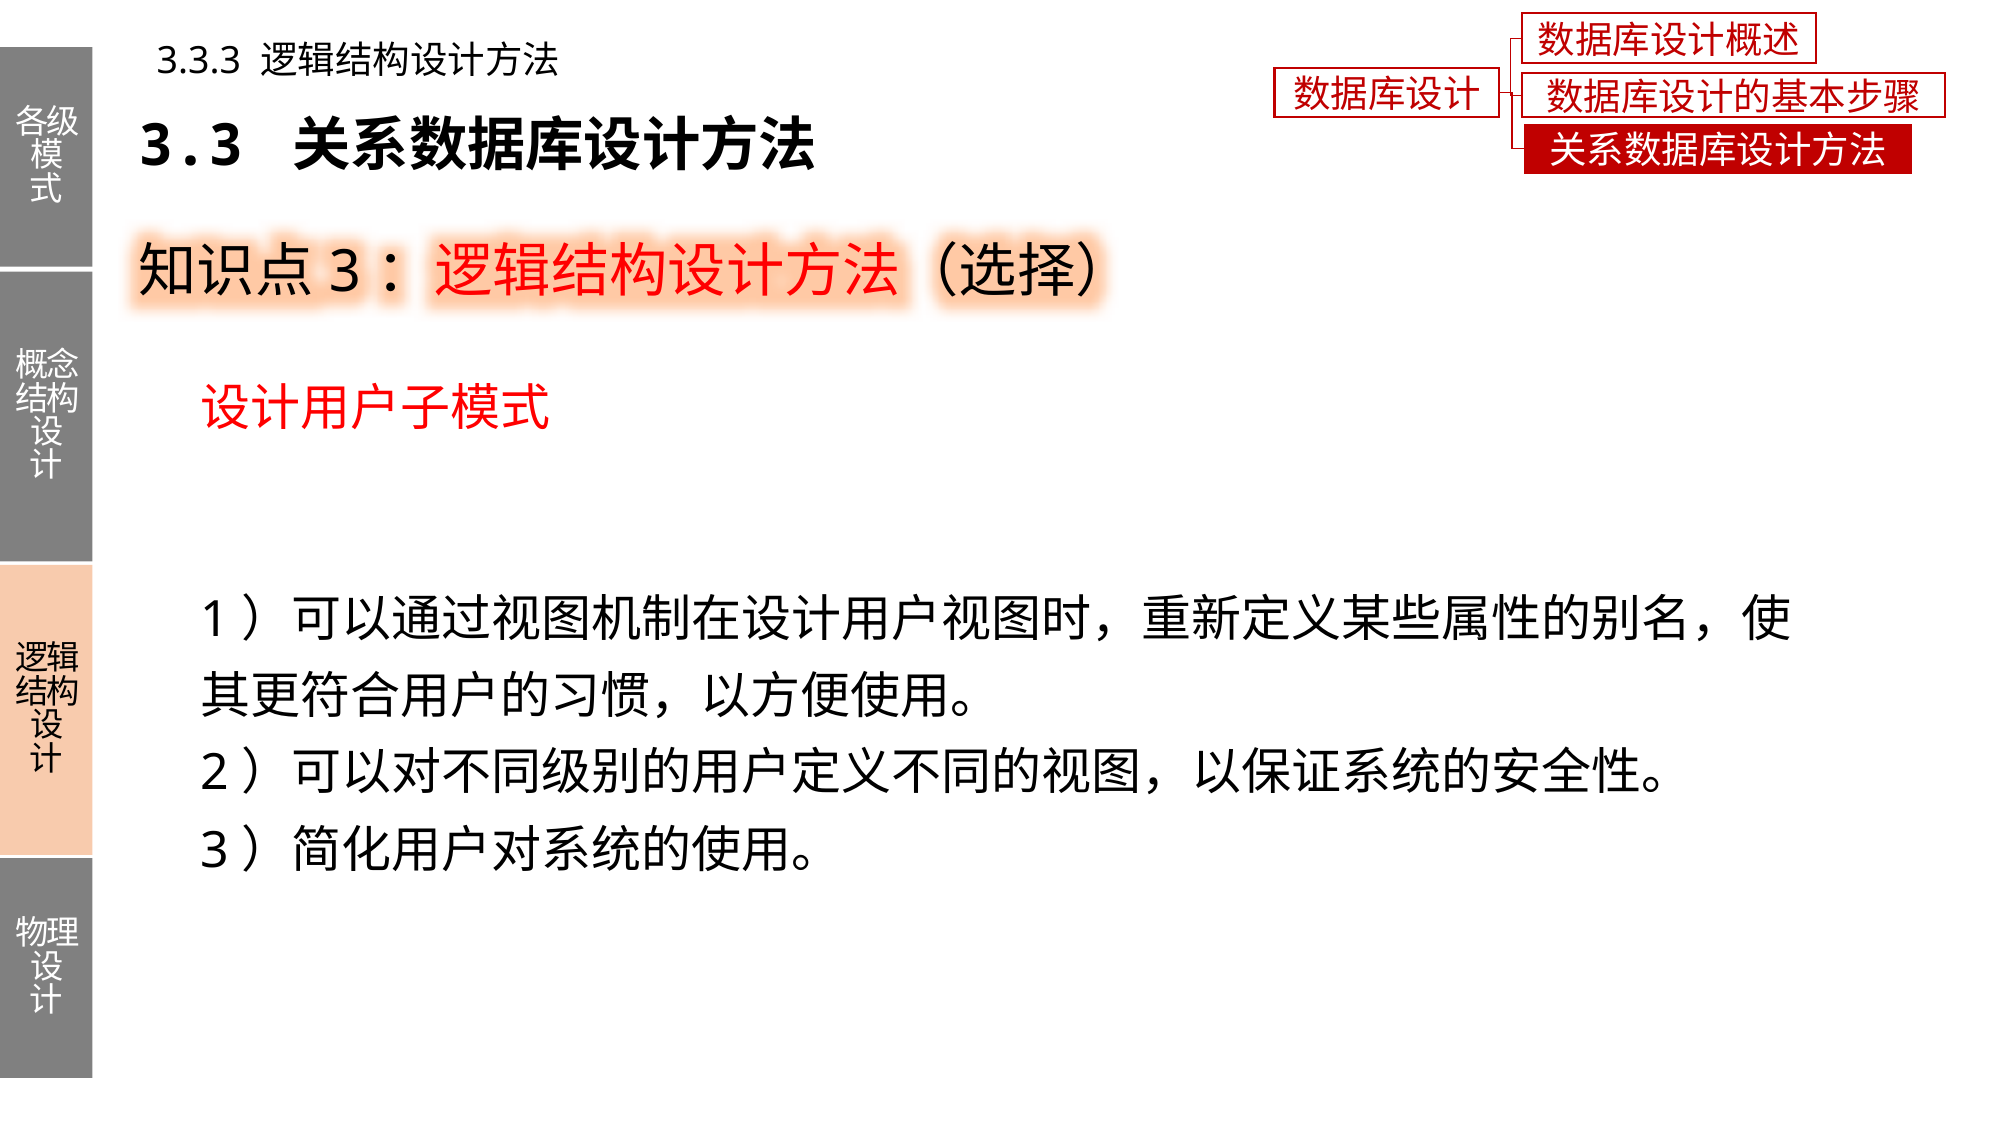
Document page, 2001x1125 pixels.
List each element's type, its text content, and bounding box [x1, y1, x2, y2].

text_box 3.3 关系数据库设计方法 [120, 97, 1524, 152]
text_box 数据库设计概述 [1521, 12, 1817, 64]
text_box 知识点3：逻辑结构设计方法（选择） [120, 172, 1945, 329]
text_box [1499, 38, 1523, 92]
text_box 数据库设计 [1273, 67, 1499, 118]
text_box 1）可以通过视图机制在设计用户视图时，重新定义某些属性的别名，使其更符合用户的习惯，以方便使用。 2）可以对不同级别的用户定义不同的视图，以保证系统的安全性。 3）简化用户对系统的使用。 [186, 561, 1827, 885]
text_box 3.3.3 逻辑结构设计方法 [141, 28, 575, 89]
text_box 数据库设计的基本步骤 [1523, 72, 1946, 118]
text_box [118, 170, 1949, 335]
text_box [0, 46, 93, 1078]
text_box 关系数据库设计方法 [1524, 124, 1912, 174]
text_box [1499, 92, 1525, 149]
text_box 4.1 SQL概述 [114, 166, 1954, 339]
text_box 设计用户子模式 [186, 350, 1827, 443]
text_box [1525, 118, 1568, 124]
